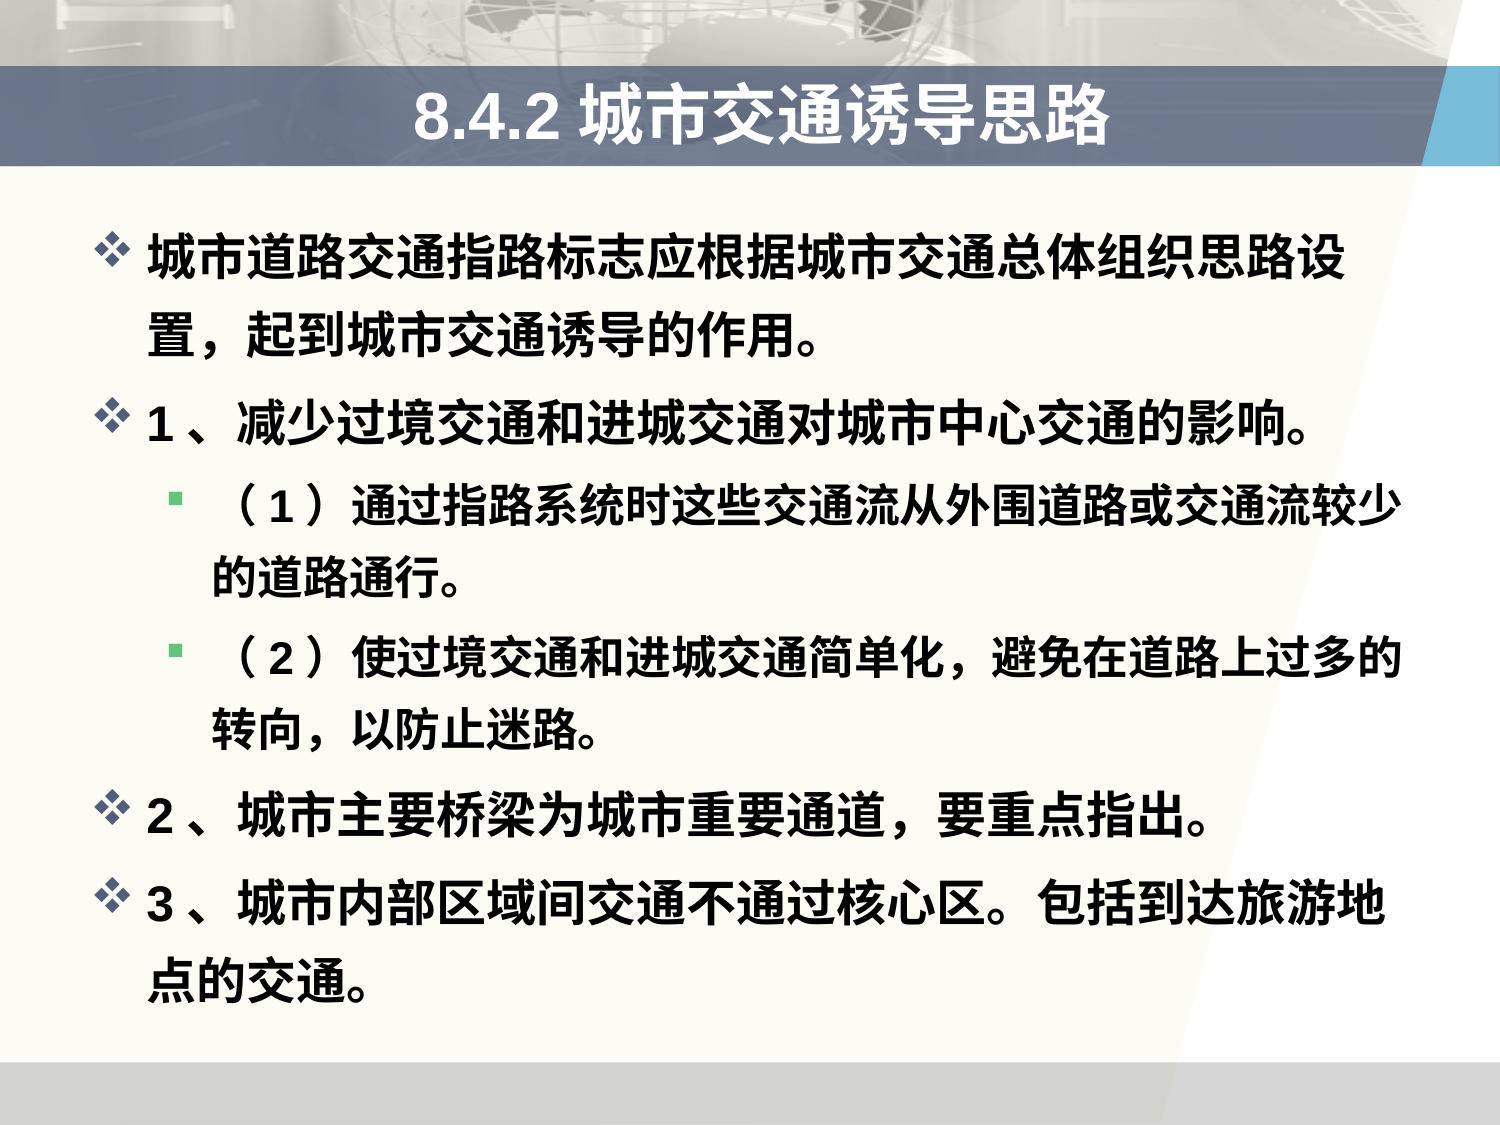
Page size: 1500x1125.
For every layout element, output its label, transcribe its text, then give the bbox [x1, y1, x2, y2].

list 城市道路交通指路标志应根据城市交通总体组织思路设置，起到城市交通诱导的作用。 1、减少过境交通和进城交通对城市中心交通的影响。 （1）通过指路系统时这些交通流从外围道路或交通流较少的道路通行。 （2）使过境交通和进城交通简单化，避免在道路上过多的转向，以防止迷路。 2、城市主要桥梁为城市重要通道，要重点指出。 3、城市内部区域间交通不通过核心区。包括到达旅游地点的交通。 [75, 200, 1425, 1038]
title 8.4.2城市交通诱导思路 [75, 75, 1450, 150]
